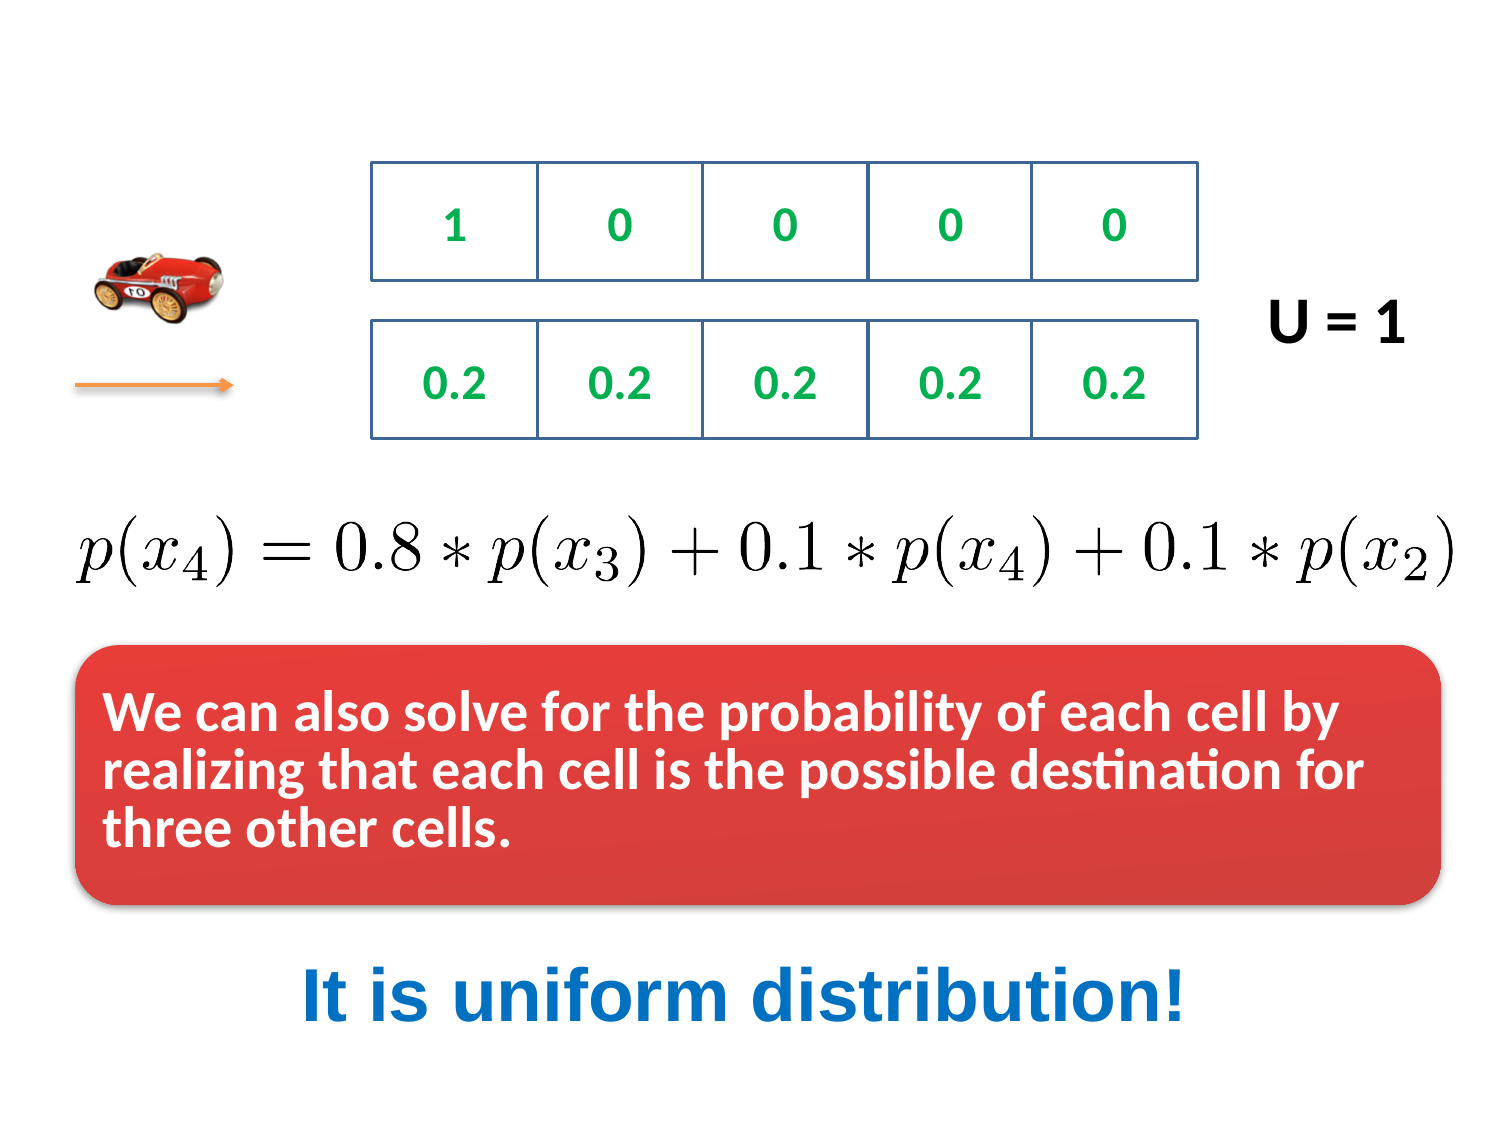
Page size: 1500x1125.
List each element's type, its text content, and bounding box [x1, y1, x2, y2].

picture [74, 514, 1453, 587]
text_box 0 [536, 161, 701, 282]
text_box 0 [1030, 161, 1199, 282]
picture [76, 197, 233, 346]
text_box 0 [701, 161, 866, 282]
text_box 0.2 [370, 319, 536, 440]
text_box 0.2 [866, 319, 1030, 440]
text_box 0.2 [536, 319, 701, 440]
text_box 1 [370, 161, 536, 282]
text_box 0.2 [1030, 319, 1199, 440]
text_box U = 1 [1234, 269, 1441, 365]
text_box 0 [866, 161, 1030, 282]
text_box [74, 644, 1442, 906]
text_box It is uniform distribution! [0, 938, 1497, 1044]
text_box 0.2 [701, 319, 866, 440]
